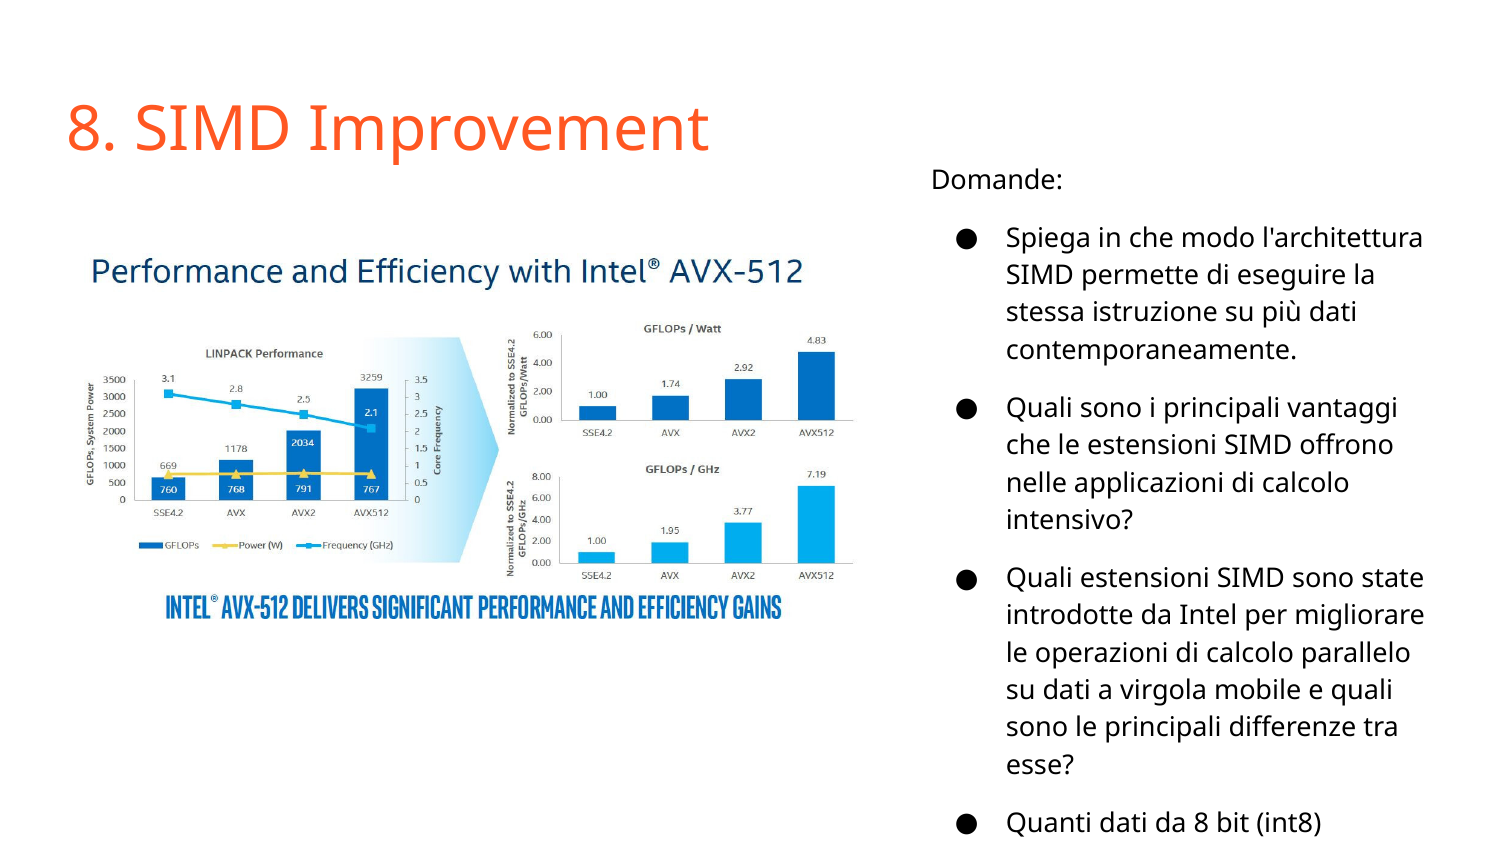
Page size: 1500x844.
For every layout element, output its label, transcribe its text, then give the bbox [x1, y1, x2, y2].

title 8. SIMD Improvement [51, 72, 1449, 167]
picture [84, 253, 863, 619]
list Domande: Spiega in che modo l'architettura SIMD permette di eseguire la stessa istruzione su più dati contemporaneamente. Quali sono i principali vantaggi che le estensioni SIMD offrono nelle applicazioni di calcolo intensivo? Quali estensioni SIMD sono state introdotte da Intel per migliorare le operazioni di calcolo parallelo su dati a virgola mobile e quali sono le principali differenze tra esse? Quanti dati da 8 bit (int8) possono essere elaborati in parallelo in un singolo ciclo di istruzione con un registro ZMM di AVX-512? [915, 142, 1449, 796]
